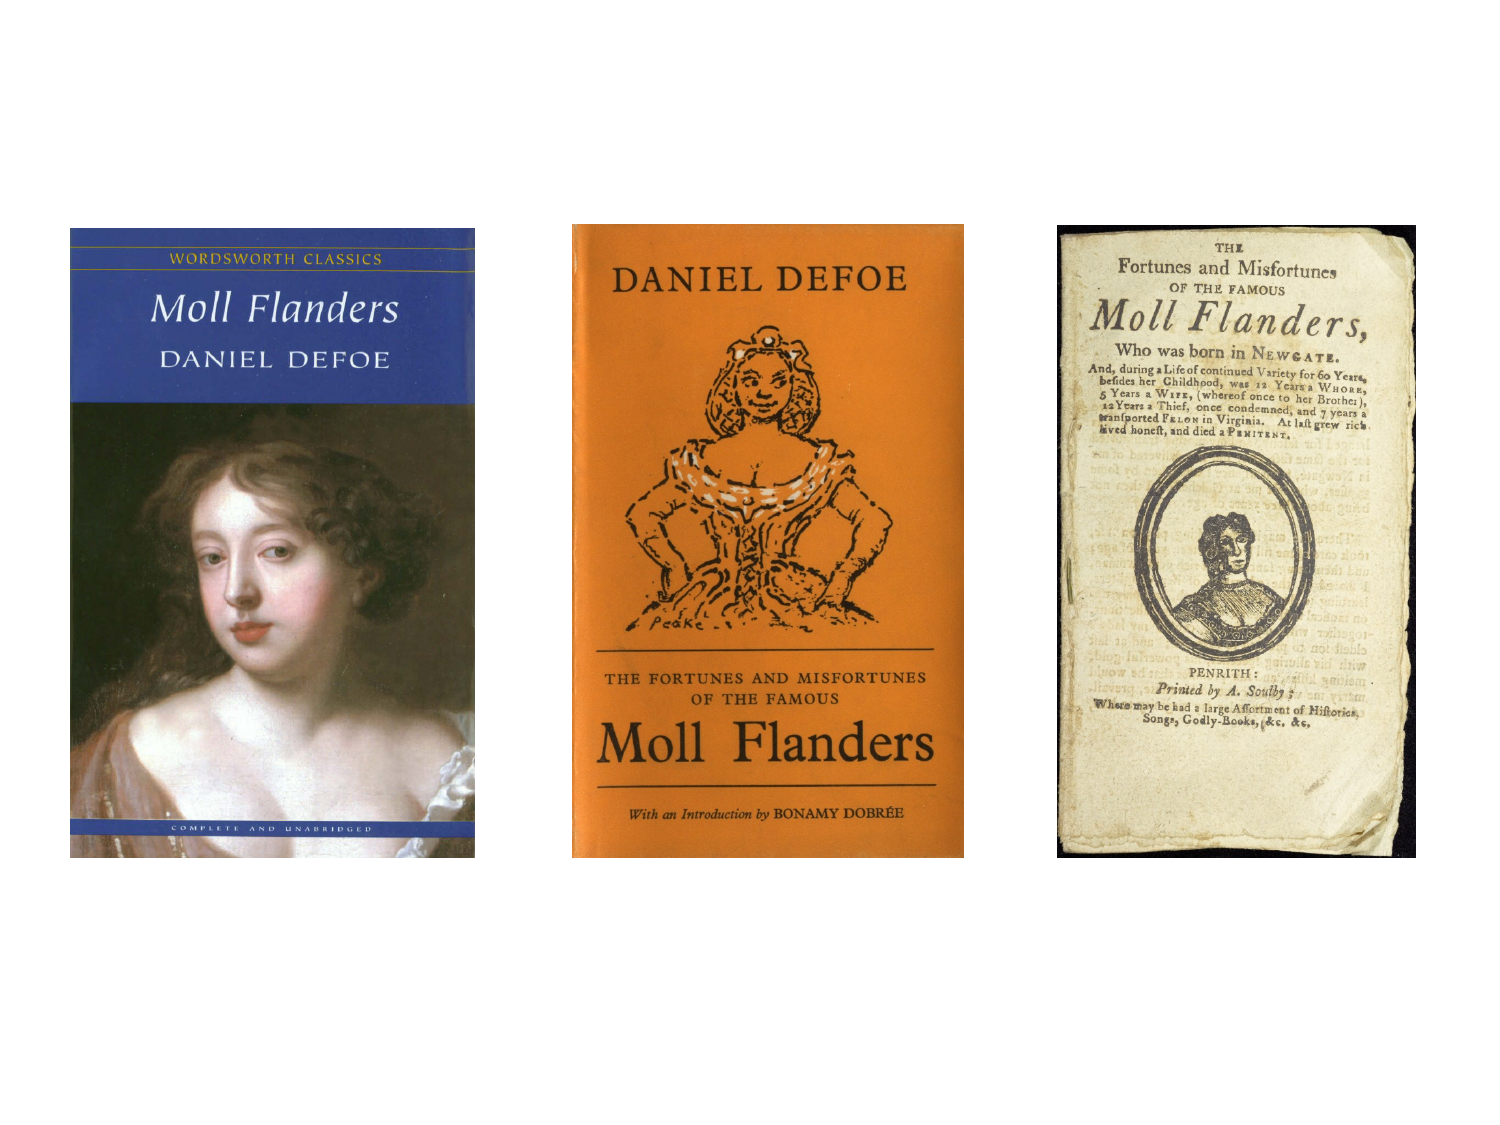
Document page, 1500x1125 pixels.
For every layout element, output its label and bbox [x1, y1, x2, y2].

list [572, 224, 964, 858]
picture [1056, 224, 1416, 858]
picture [69, 228, 476, 858]
